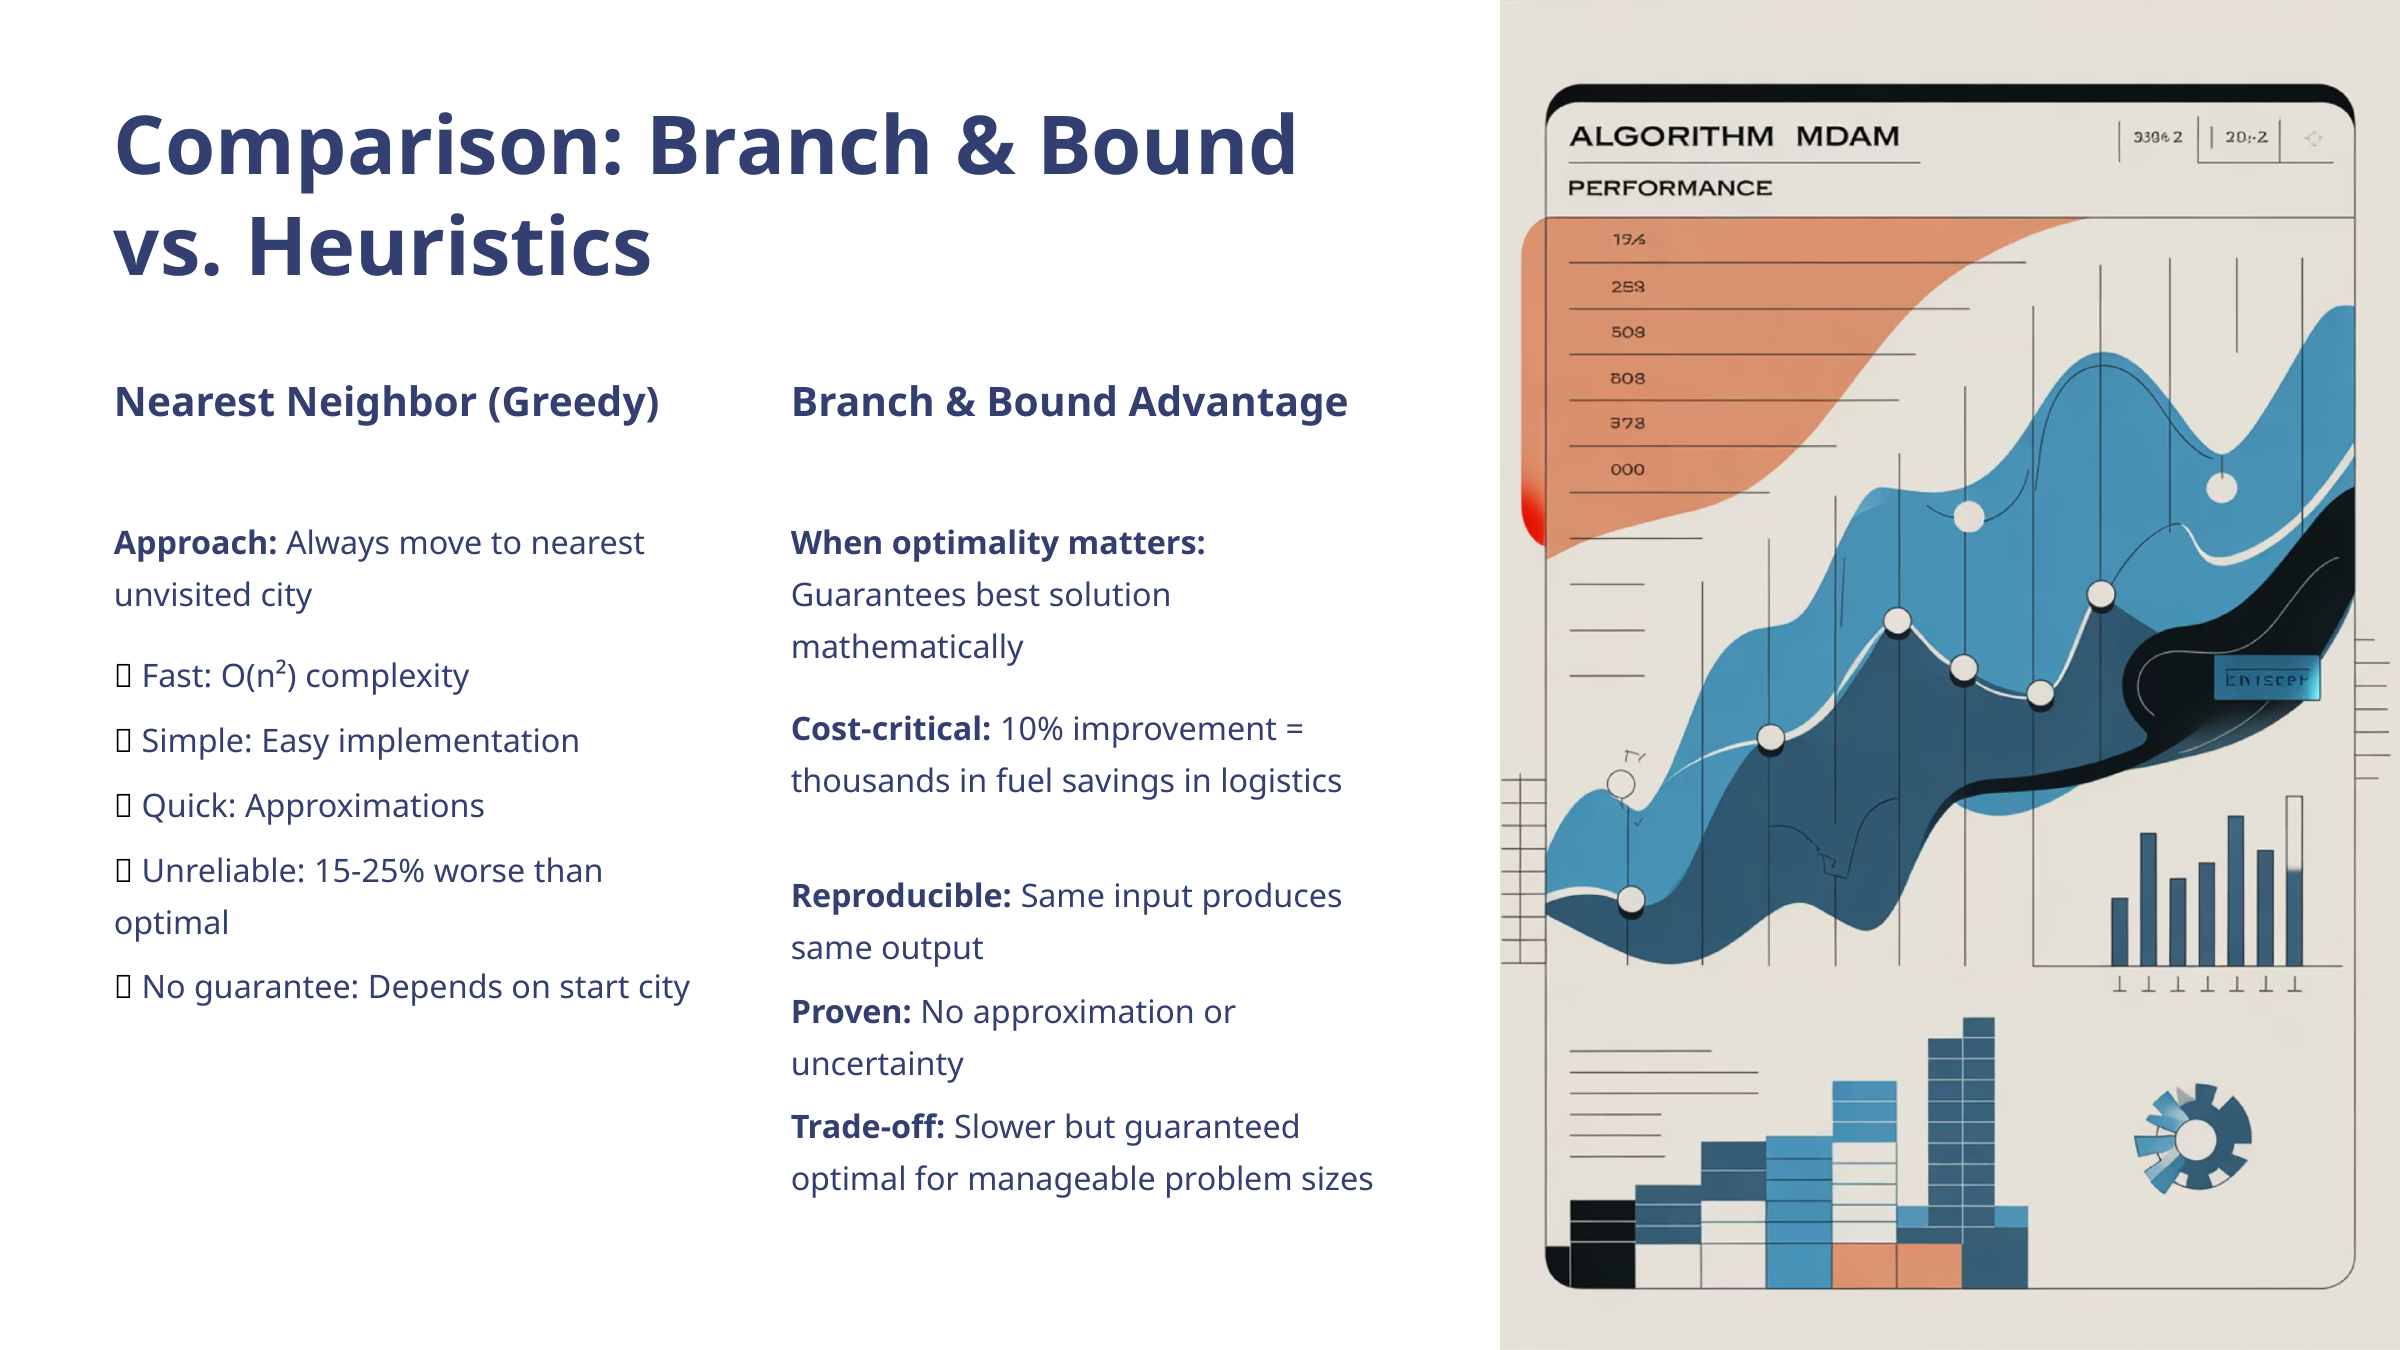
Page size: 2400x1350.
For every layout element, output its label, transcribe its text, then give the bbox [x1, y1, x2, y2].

text_box Trade-off: Slower but guaranteed optimal for manageable problem sizes [790, 1093, 1388, 1250]
text_box Approach: Always move to nearest unvisited city [113, 508, 711, 613]
text_box ✅ Quick: Approximations [113, 771, 711, 825]
text_box ❌ No guarantee: Depends on start city [113, 953, 711, 1059]
text_box ✅ Fast: O(n²) complexity [113, 642, 711, 696]
text_box Comparison: Branch & Bound vs. Heuristics [113, 89, 1386, 293]
text_box Reproducible: Same input produces same output [790, 861, 1388, 967]
text_box Cost-critical: 10% improvement = thousands in fuel savings in logistics [790, 694, 1388, 851]
text_box When optimality matters: Guarantees best solution mathematically [790, 508, 1388, 665]
picture [1499, 0, 2400, 1350]
text_box Proven: No approximation or uncertainty [790, 977, 1388, 1082]
text_box Branch & Bound Advantage [790, 374, 1388, 477]
text_box Nearest Neighbor (Greedy) [113, 374, 711, 477]
text_box ✅ Simple: Easy implementation [113, 706, 711, 761]
text_box ❌ Unreliable: 15-25% worse than optimal [113, 836, 711, 942]
